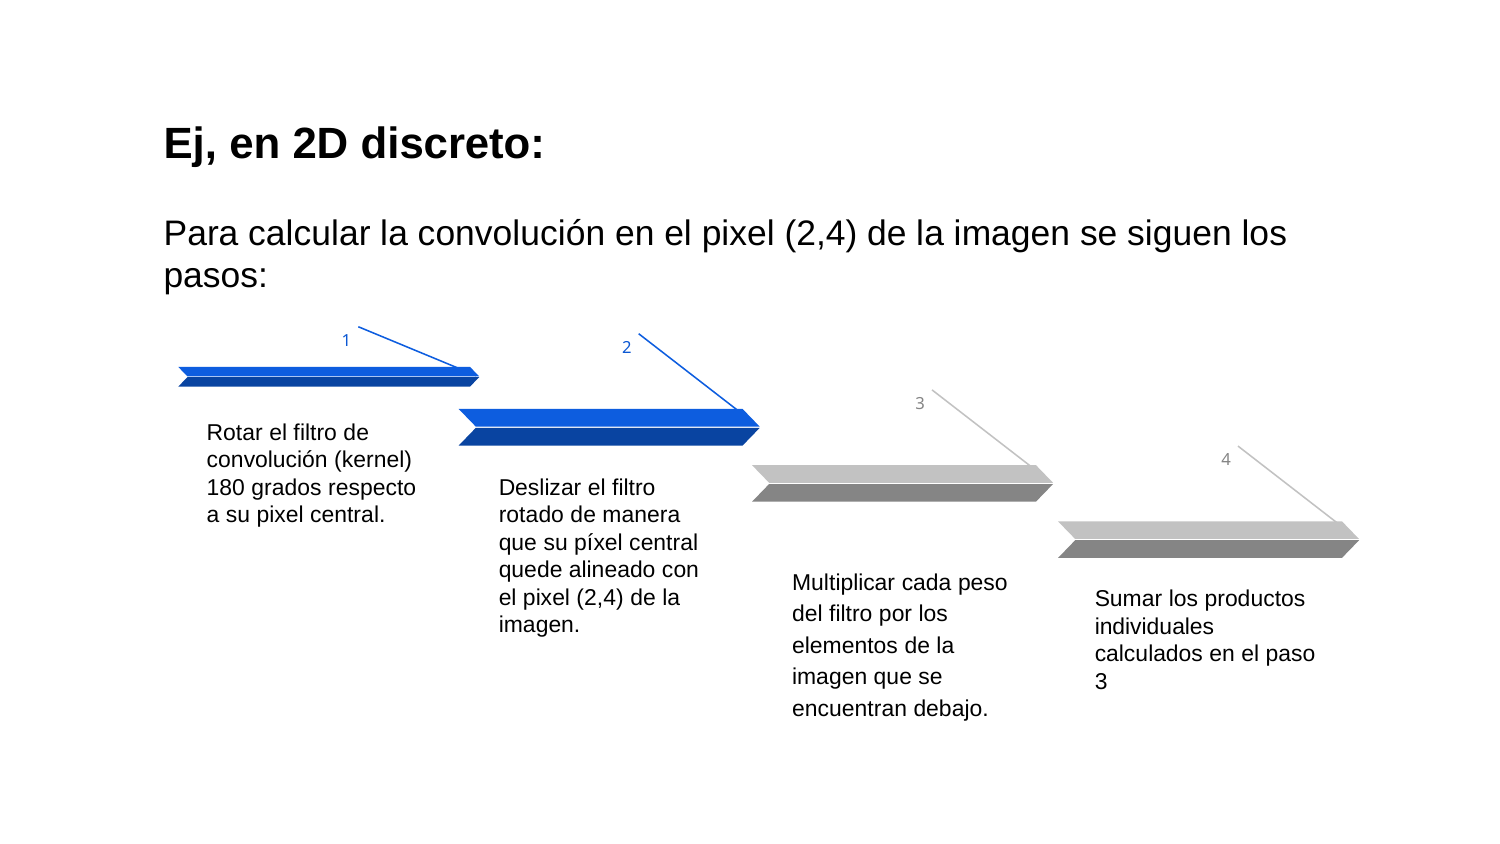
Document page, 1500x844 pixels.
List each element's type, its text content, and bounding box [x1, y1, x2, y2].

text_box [178, 318, 457, 542]
text_box Ej, en 2D discreto: Para calcular la convolución en el pixel (2,4) de la imagen se siguen los pasos: [148, 107, 1413, 265]
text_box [1057, 430, 1360, 661]
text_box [458, 318, 760, 653]
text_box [751, 374, 1054, 765]
